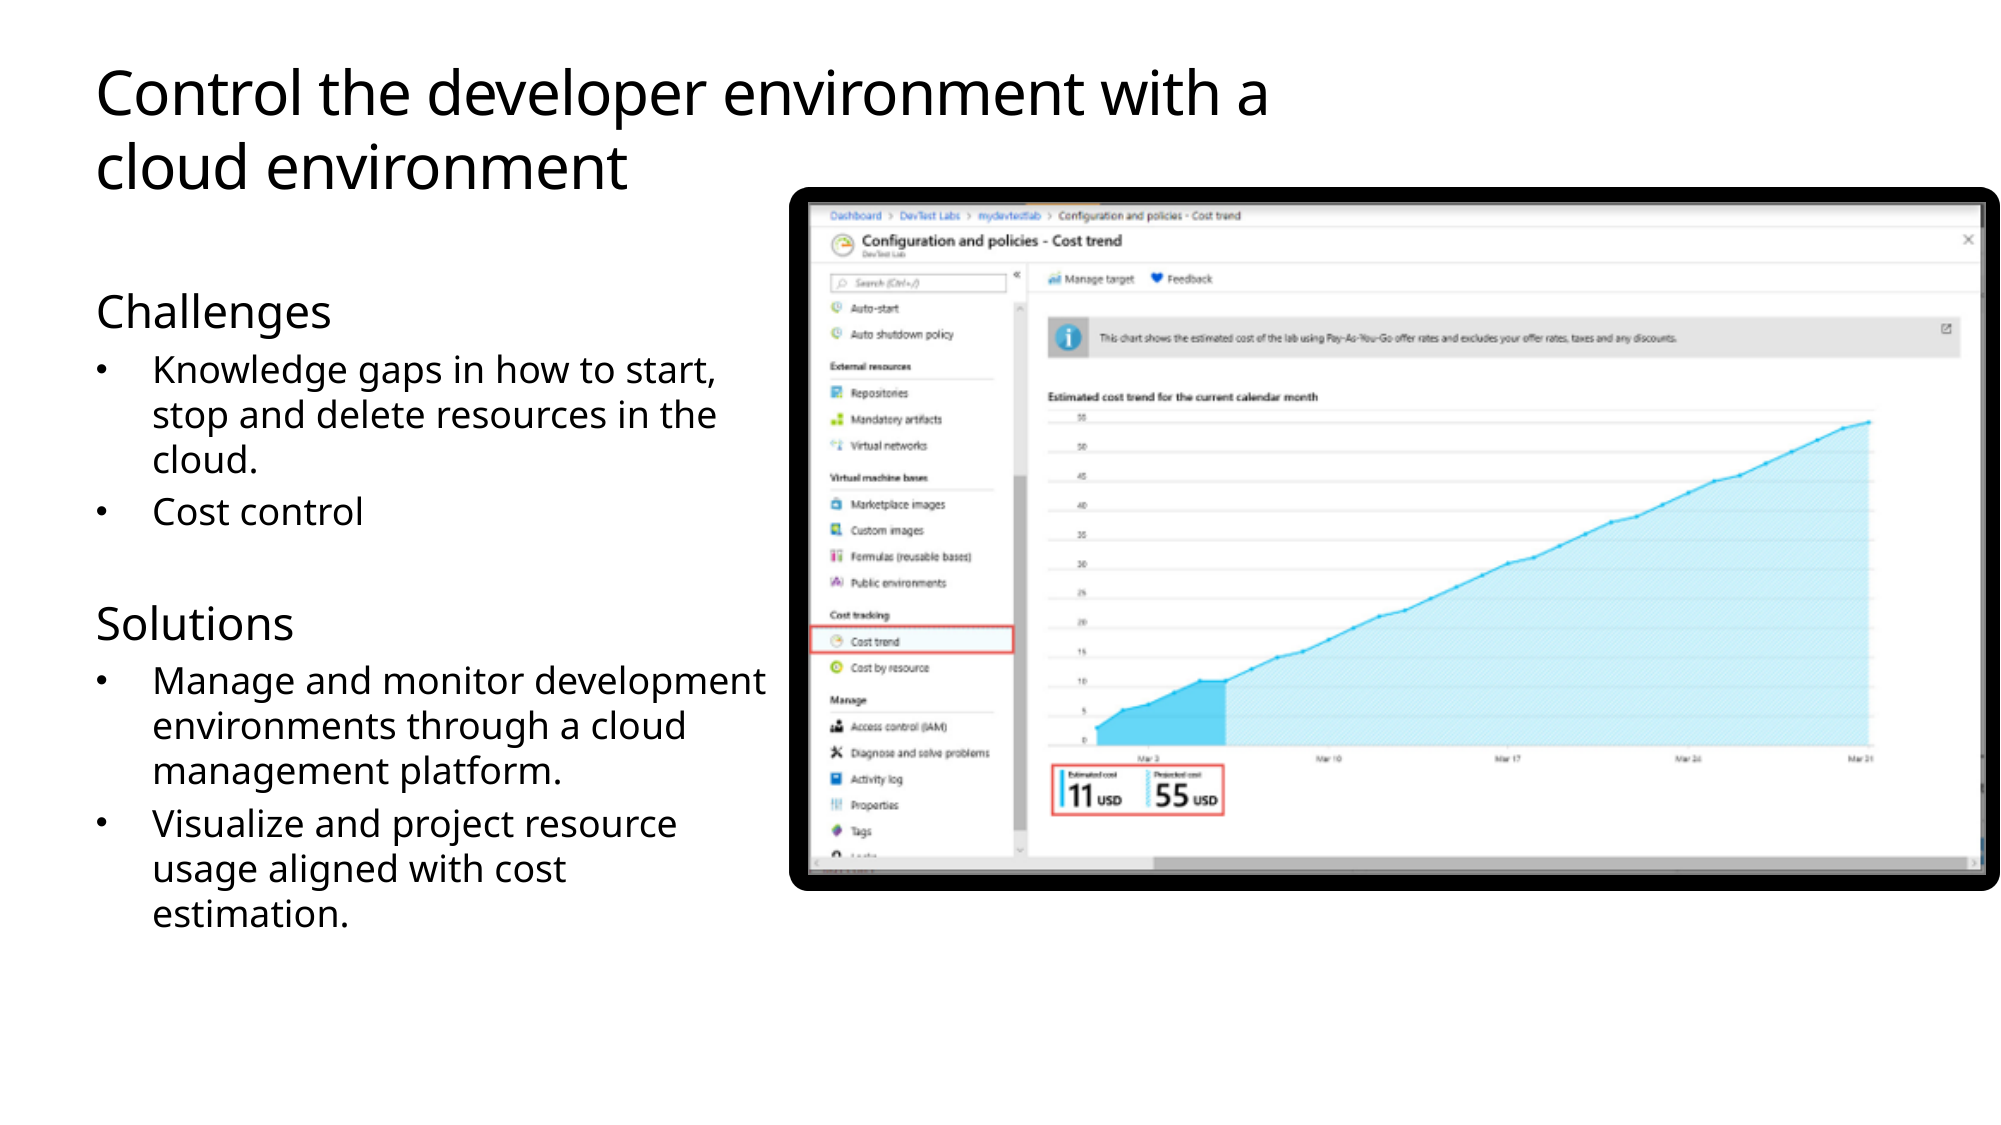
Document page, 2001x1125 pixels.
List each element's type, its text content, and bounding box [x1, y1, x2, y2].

picture [789, 187, 2000, 891]
text_box Challenges Knowledge gaps in how to start, stop and delete resources in the cloud. Cost control Solutions Manage and monitor development environments through a cloud management platform. Visualize and project resource usage aligned with cost estimation. [95, 219, 773, 1026]
title Control the developer environment with a cloud environment [95, 53, 1274, 203]
